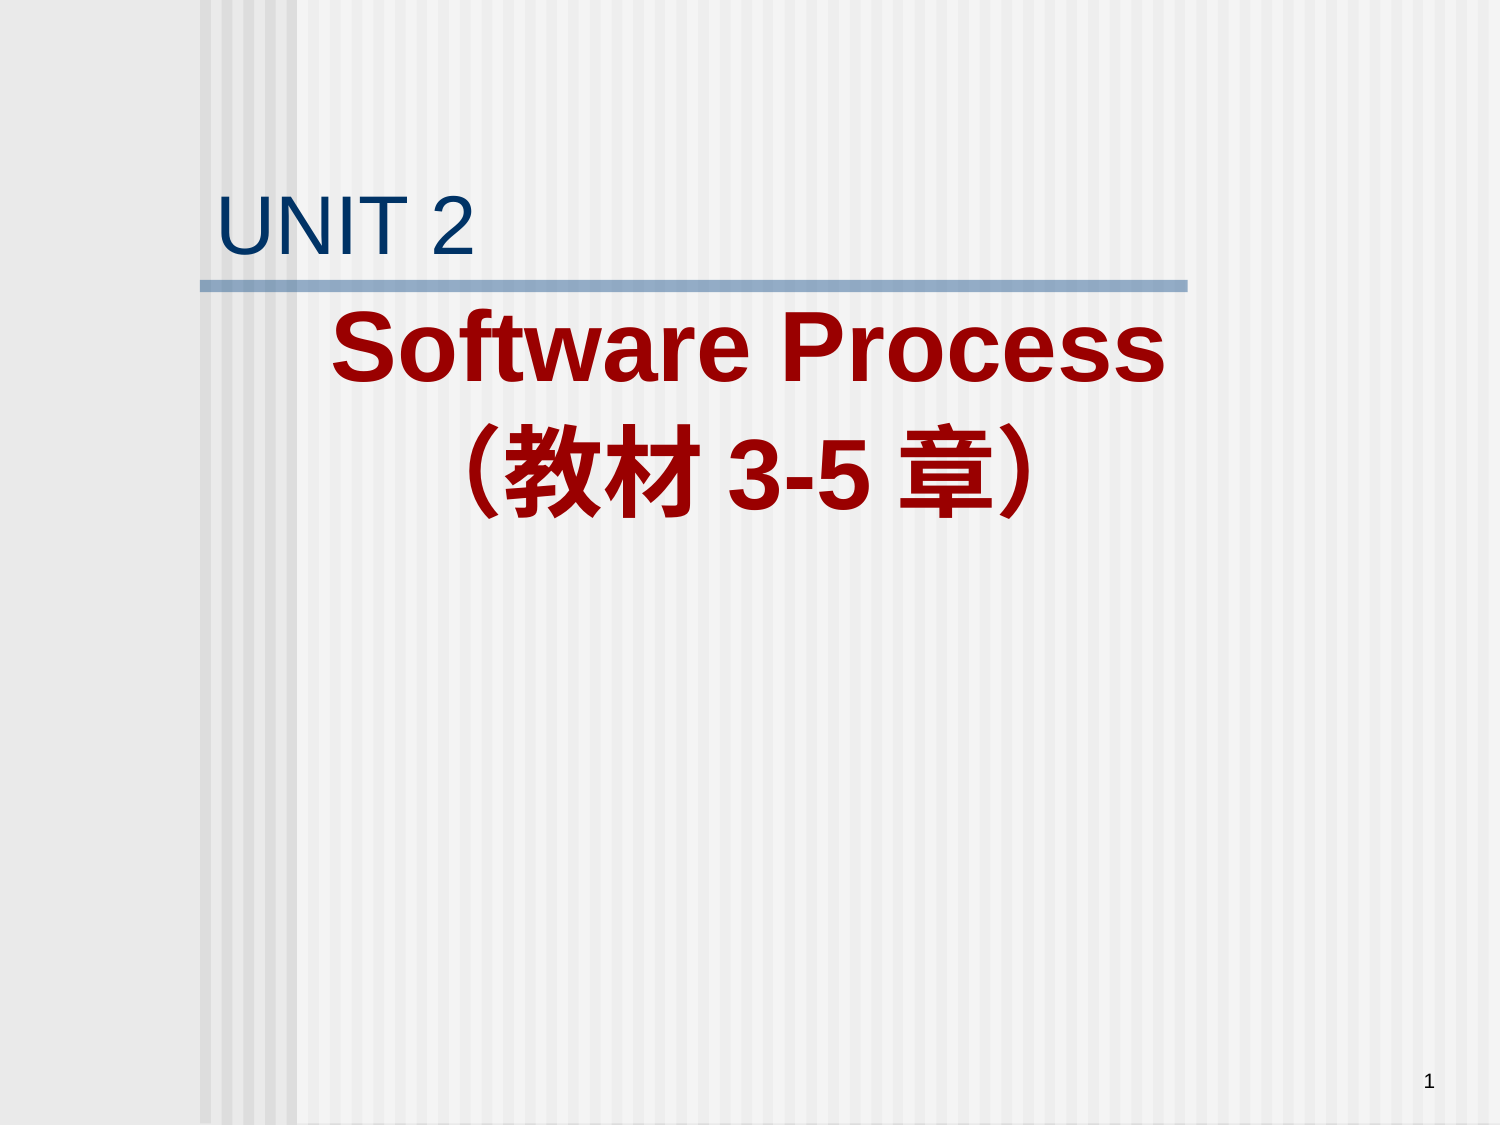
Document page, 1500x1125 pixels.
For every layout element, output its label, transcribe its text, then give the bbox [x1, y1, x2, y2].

list Software Process （教材3-5章） [0, 287, 1500, 450]
slide_number 1 [1237, 1025, 1450, 1100]
title UNIT 2 [200, 174, 1500, 279]
